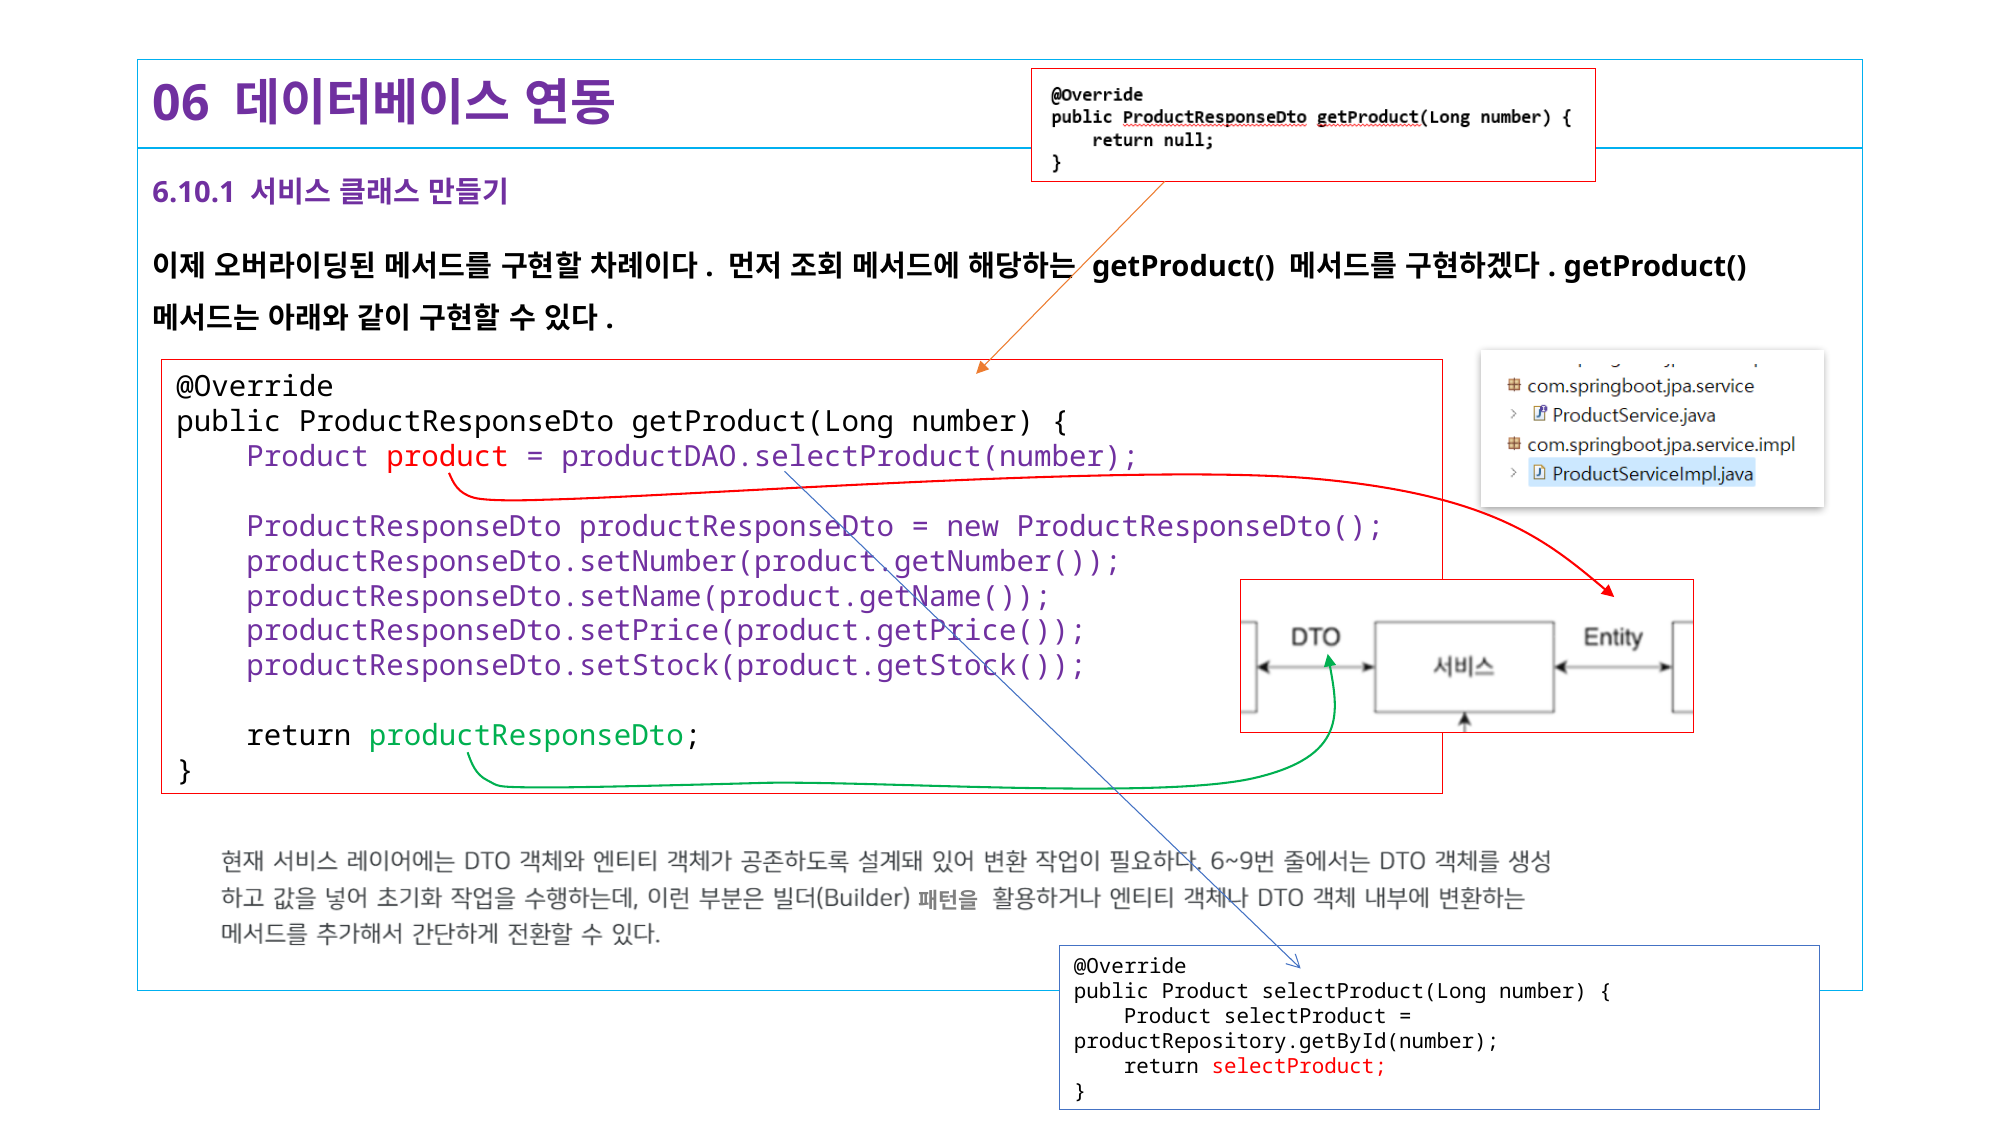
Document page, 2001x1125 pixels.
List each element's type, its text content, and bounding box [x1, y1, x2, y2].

picture [1495, 364, 1810, 493]
title 06 데이터베이스 연동 [137, 59, 1863, 148]
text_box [784, 471, 1301, 969]
text_box [448, 472, 784, 509]
text_box [1301, 476, 1595, 579]
picture [1301, 825, 1578, 965]
picture [1301, 579, 1694, 733]
picture [201, 825, 784, 965]
text_box [1301, 733, 1331, 763]
text_box [466, 716, 784, 789]
picture [1031, 68, 1596, 182]
text_box @Override public Product selectProduct(Long number) { Product selectProduct = productRepository.getById(number); return selectProduct; } [1059, 945, 1820, 1110]
list 6.10.1 서비스 클래스 만들기 이제 오버라이딩된 메서드를 구현할 차례이다. 먼저 조회 메서드에 해당하는 getProduct() 메서드를 구현하겠다. getProduct() 메서드는 아래와 같이 구현할 수 있다. [137, 148, 1059, 991]
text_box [976, 181, 1165, 374]
text_box @Override public ProductResponseDto getProduct(Long number) { Product product = productDAO.selectProduct(number); ProductResponseDto productResponseDto = new ProductResponseDto(); productResponseDto.setNumber(product.getNumber()); productResponseDto.setName(product.getName()); productResponseDto.setPrice(product.getPrice()); productResponseDto.setStock(product.getStock()); return productResponseDto; } [161, 359, 1443, 794]
list 6.10.1 서비스 클래스 만들기 이제 오버라이딩된 메서드를 구현할 차례이다. 먼저 조회 메서드에 해당하는 getProduct() 메서드를 구현하겠다. getProduct() 메서드는 아래와 같이 구현할 수 있다. [1165, 148, 1863, 991]
